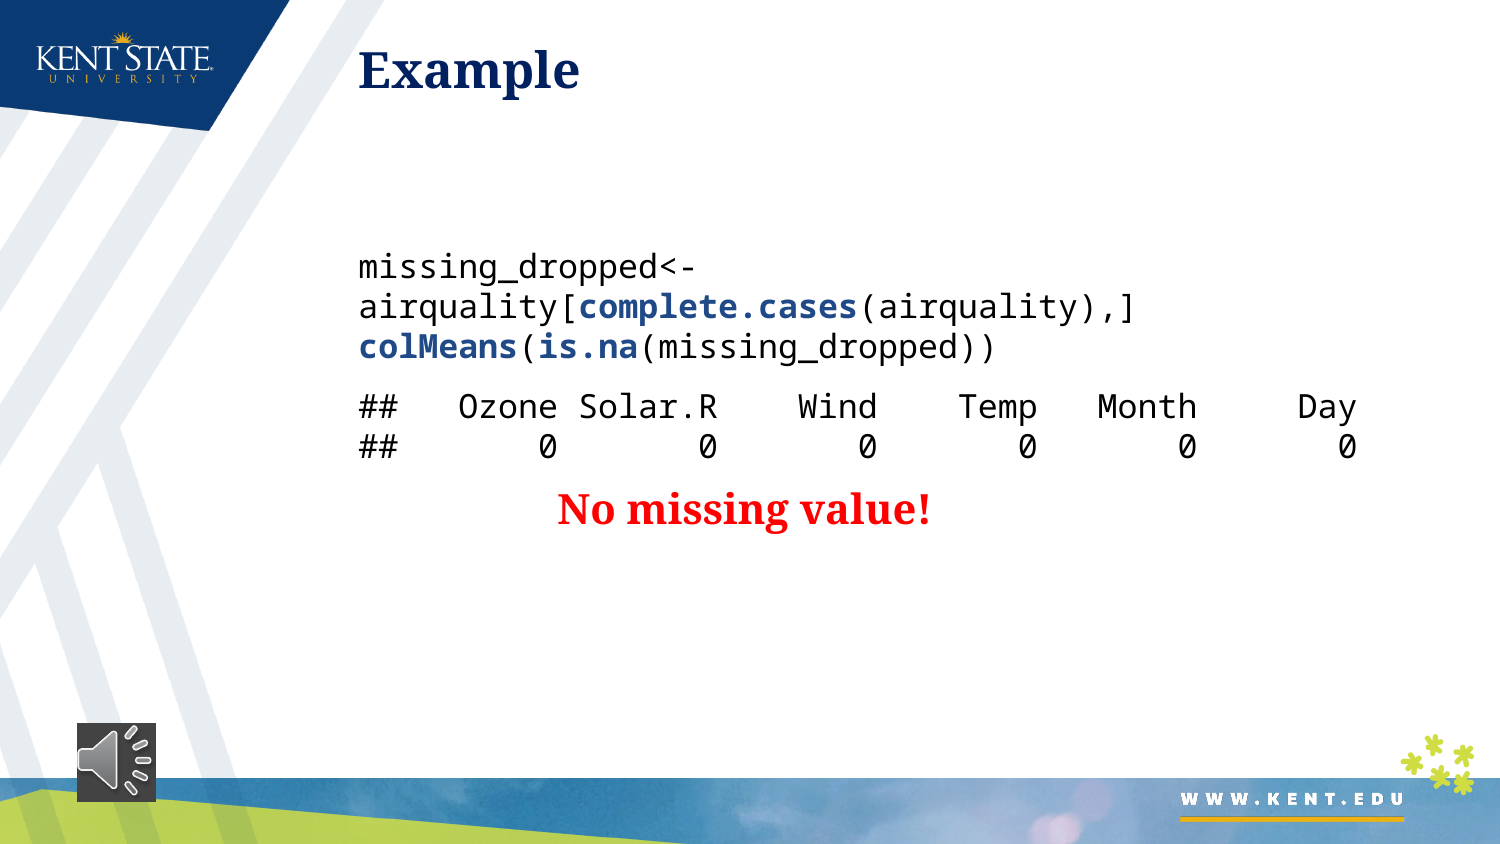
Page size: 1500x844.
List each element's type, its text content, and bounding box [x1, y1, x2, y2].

picture [0, 0, 1500, 844]
title Example [343, 0, 1475, 145]
text_box missing_dropped<-airquality[complete.cases(airquality),] colMeans(is.na(missing_dropped)) ## Ozone Solar.R Wind Temp Month Day ## 0 0 0 0 0 0 [343, 237, 1433, 473]
text_box No missing value! [542, 475, 948, 541]
